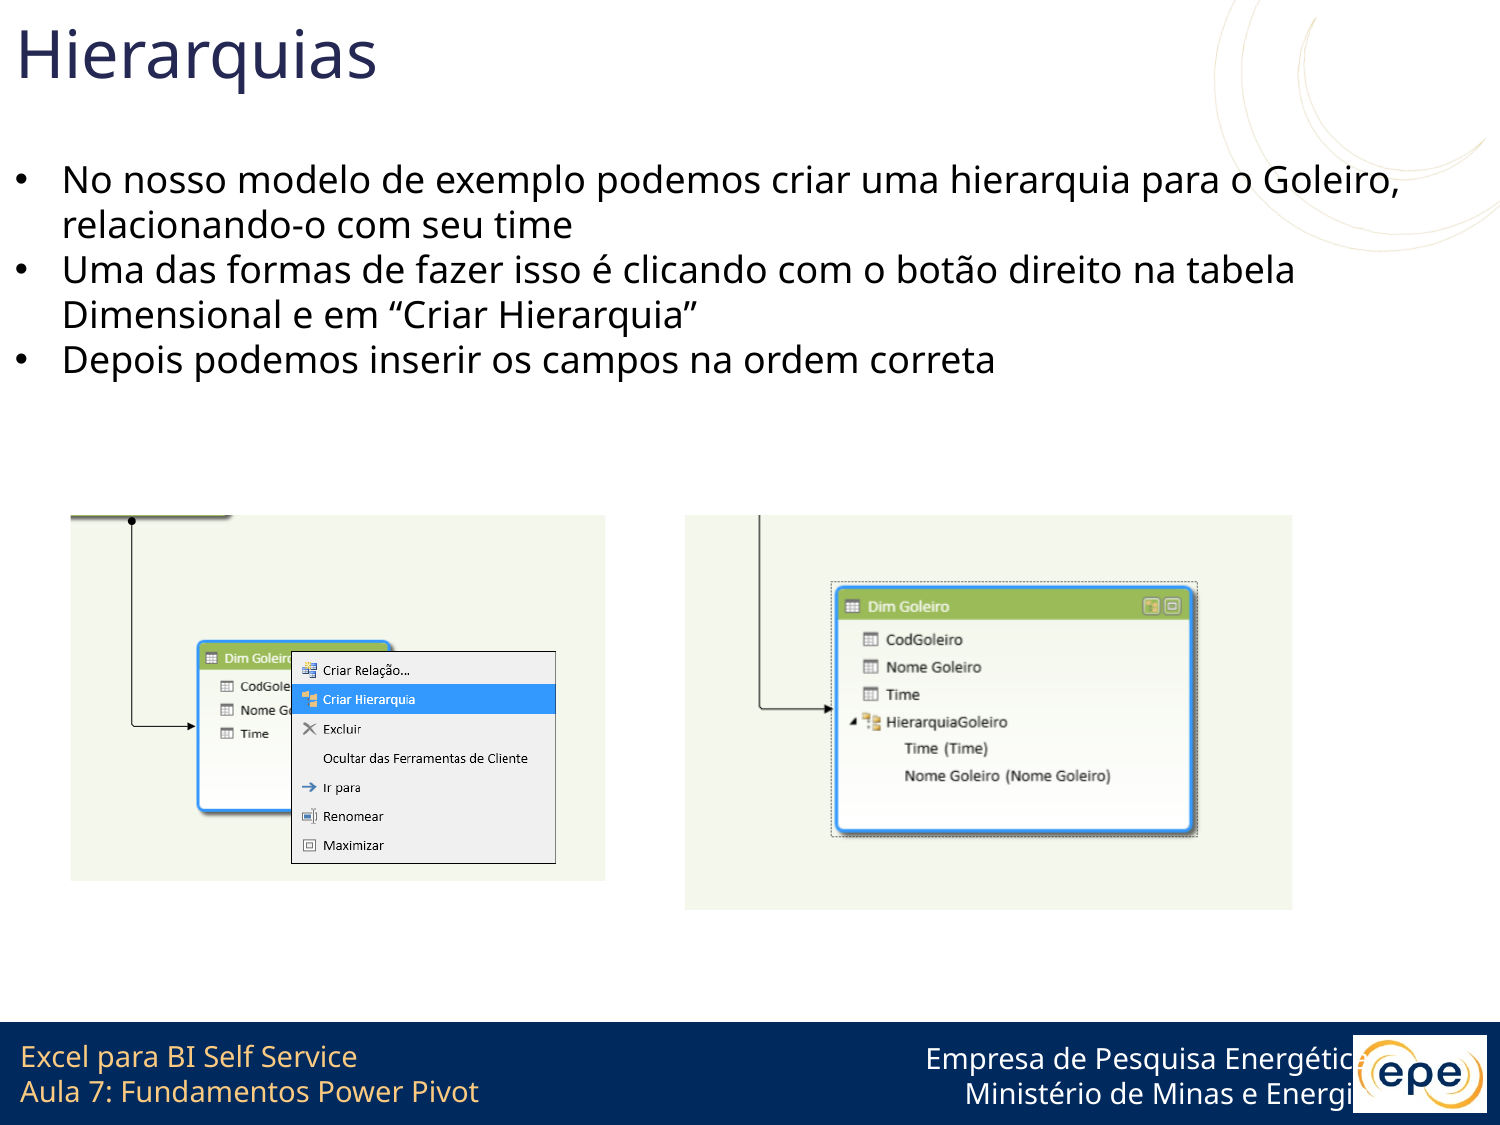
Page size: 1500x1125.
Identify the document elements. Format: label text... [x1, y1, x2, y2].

title Hierarquias [0, 0, 1422, 115]
picture [70, 515, 606, 881]
picture [684, 515, 1293, 910]
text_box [41, 148, 1487, 326]
text_box No nosso modelo de exemplo podemos criar uma hierarquia para o Goleiro, relacionando-o com seu time Uma das formas de fazer isso é clicando com o botão direito na tabela Dimensional e em “Criar Hierarquia” Depois podemos inserir os campos na ordem correta [0, 148, 1445, 388]
picture [1353, 1035, 1487, 1113]
